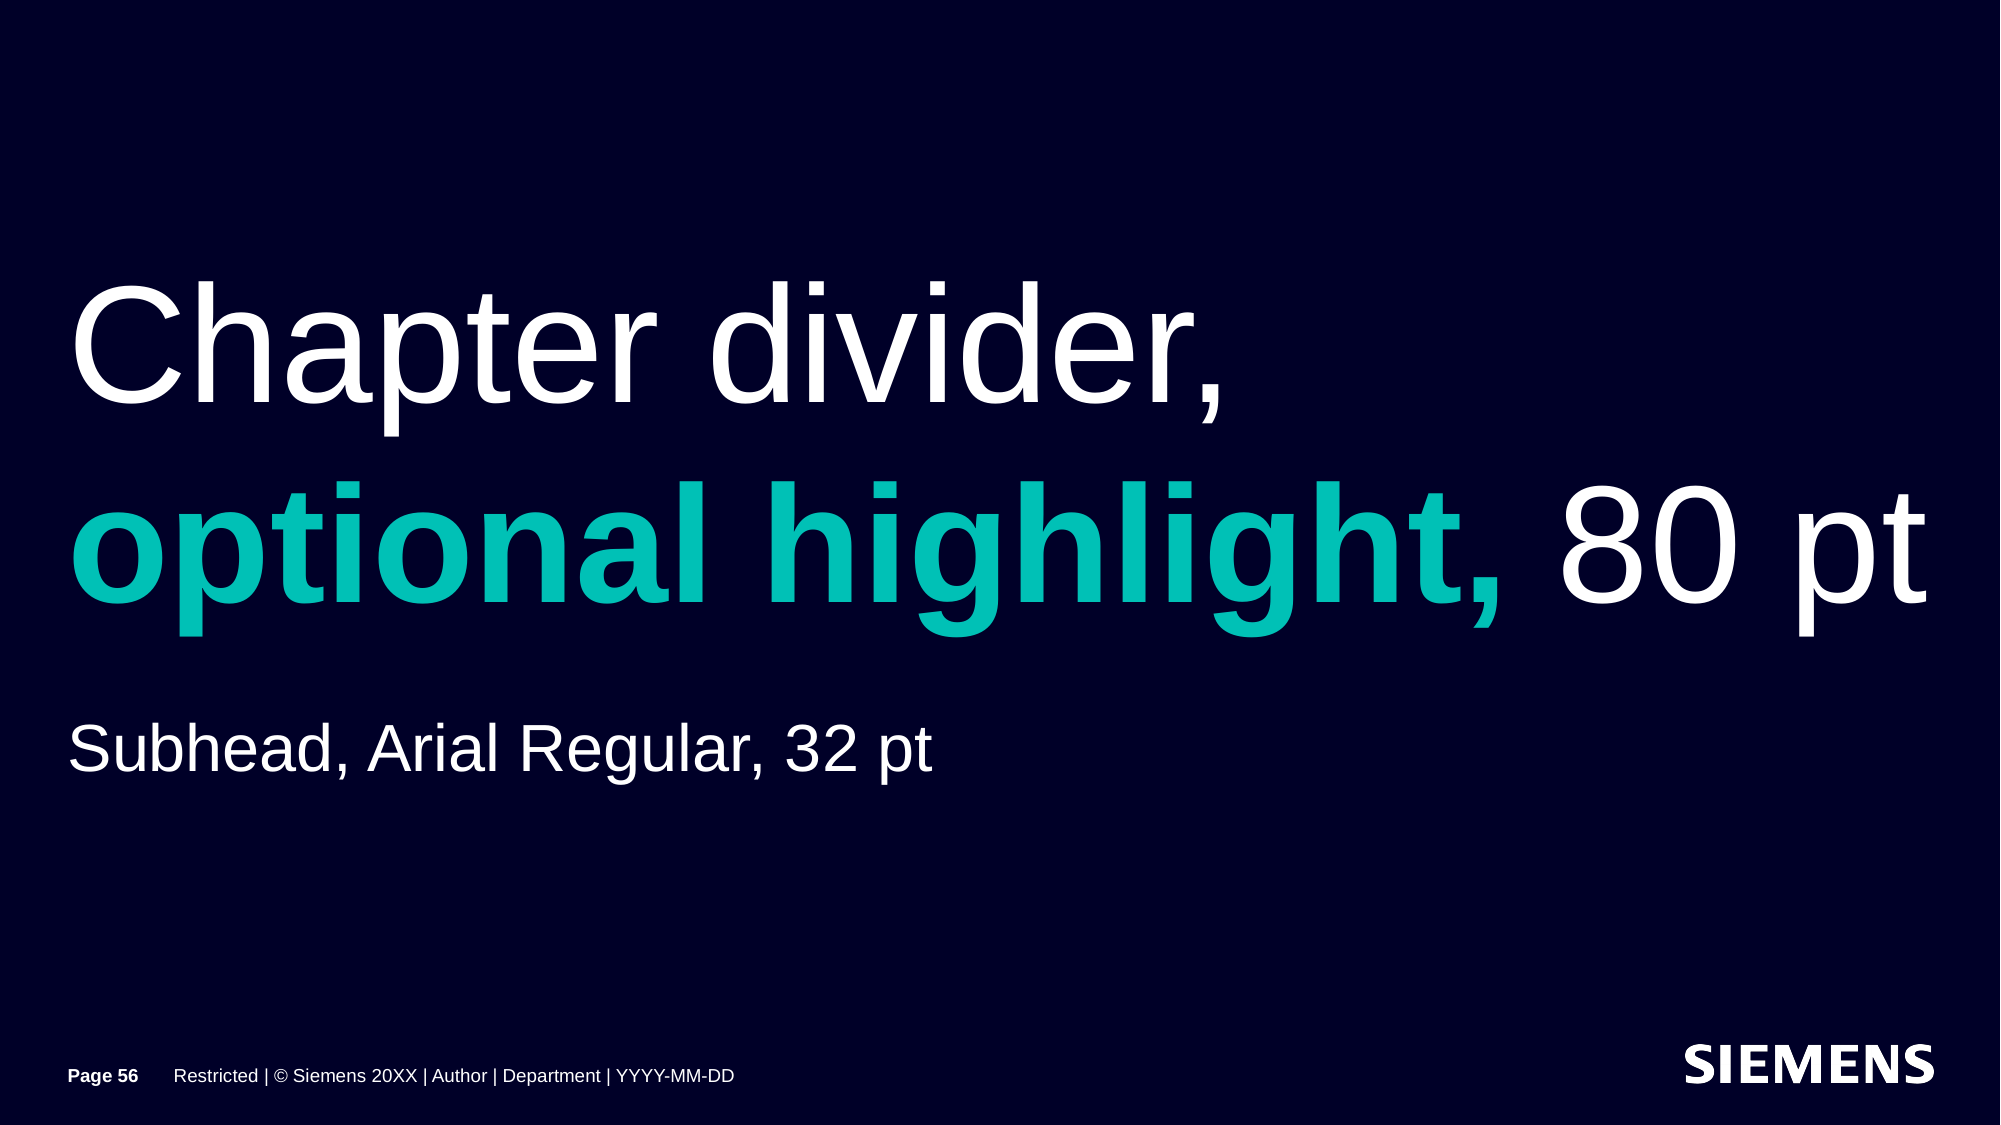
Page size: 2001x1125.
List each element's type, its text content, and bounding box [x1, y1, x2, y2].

title Chapter divider, optional highlight, 80 pt [67, 232, 1934, 636]
picture [1685, 1044, 1934, 1084]
slide_number Page 56 [67, 1035, 174, 1125]
subtitle Subhead, Arial Regular, 32 pt [67, 635, 1592, 953]
footer Restricted | © Siemens 20XX | Author | Department | YYYY-MM-DD [174, 1035, 1592, 1125]
